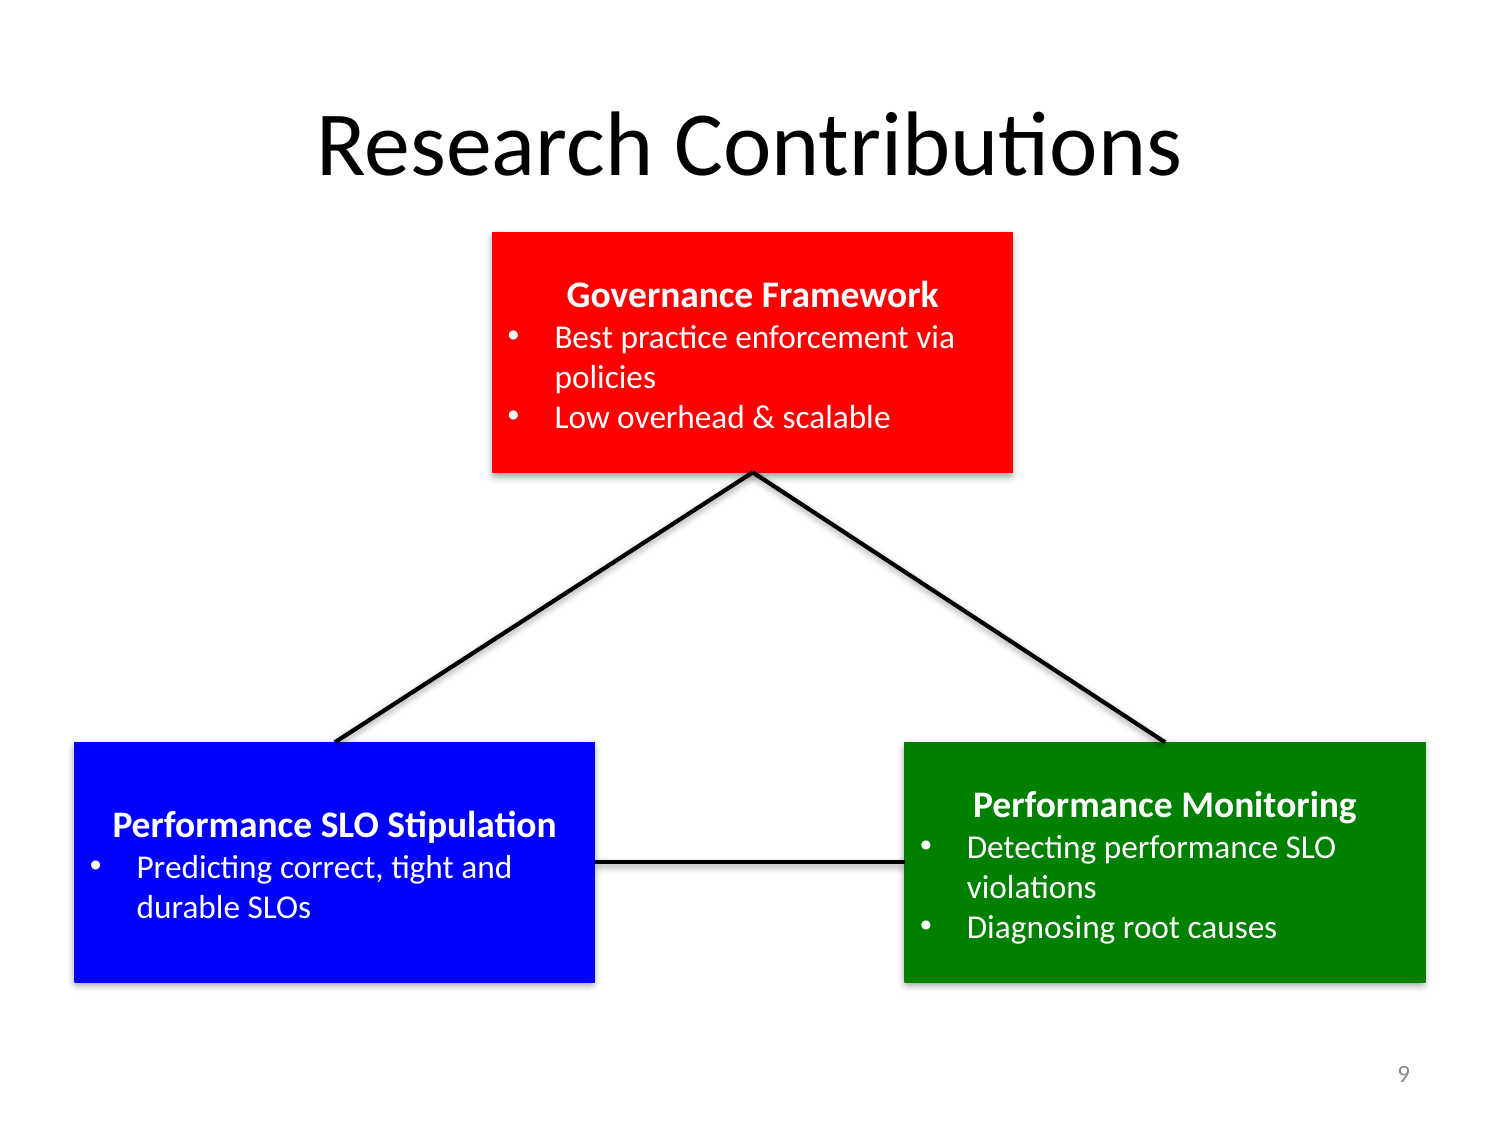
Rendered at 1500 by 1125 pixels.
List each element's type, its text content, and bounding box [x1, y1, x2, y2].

slide_number 9 [1074, 1042, 1425, 1103]
text_box Governance Framework Best practice enforcement via policies Low overhead & scalable [492, 232, 1013, 470]
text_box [752, 472, 1166, 743]
title Research Contributions [75, 45, 1425, 233]
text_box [334, 472, 750, 743]
text_box Performance SLO Stipulation Predicting correct, tight and durable SLOs [74, 742, 595, 983]
text_box Performance Monitoring Detecting performance SLO violations Diagnosing root causes [904, 742, 1426, 983]
